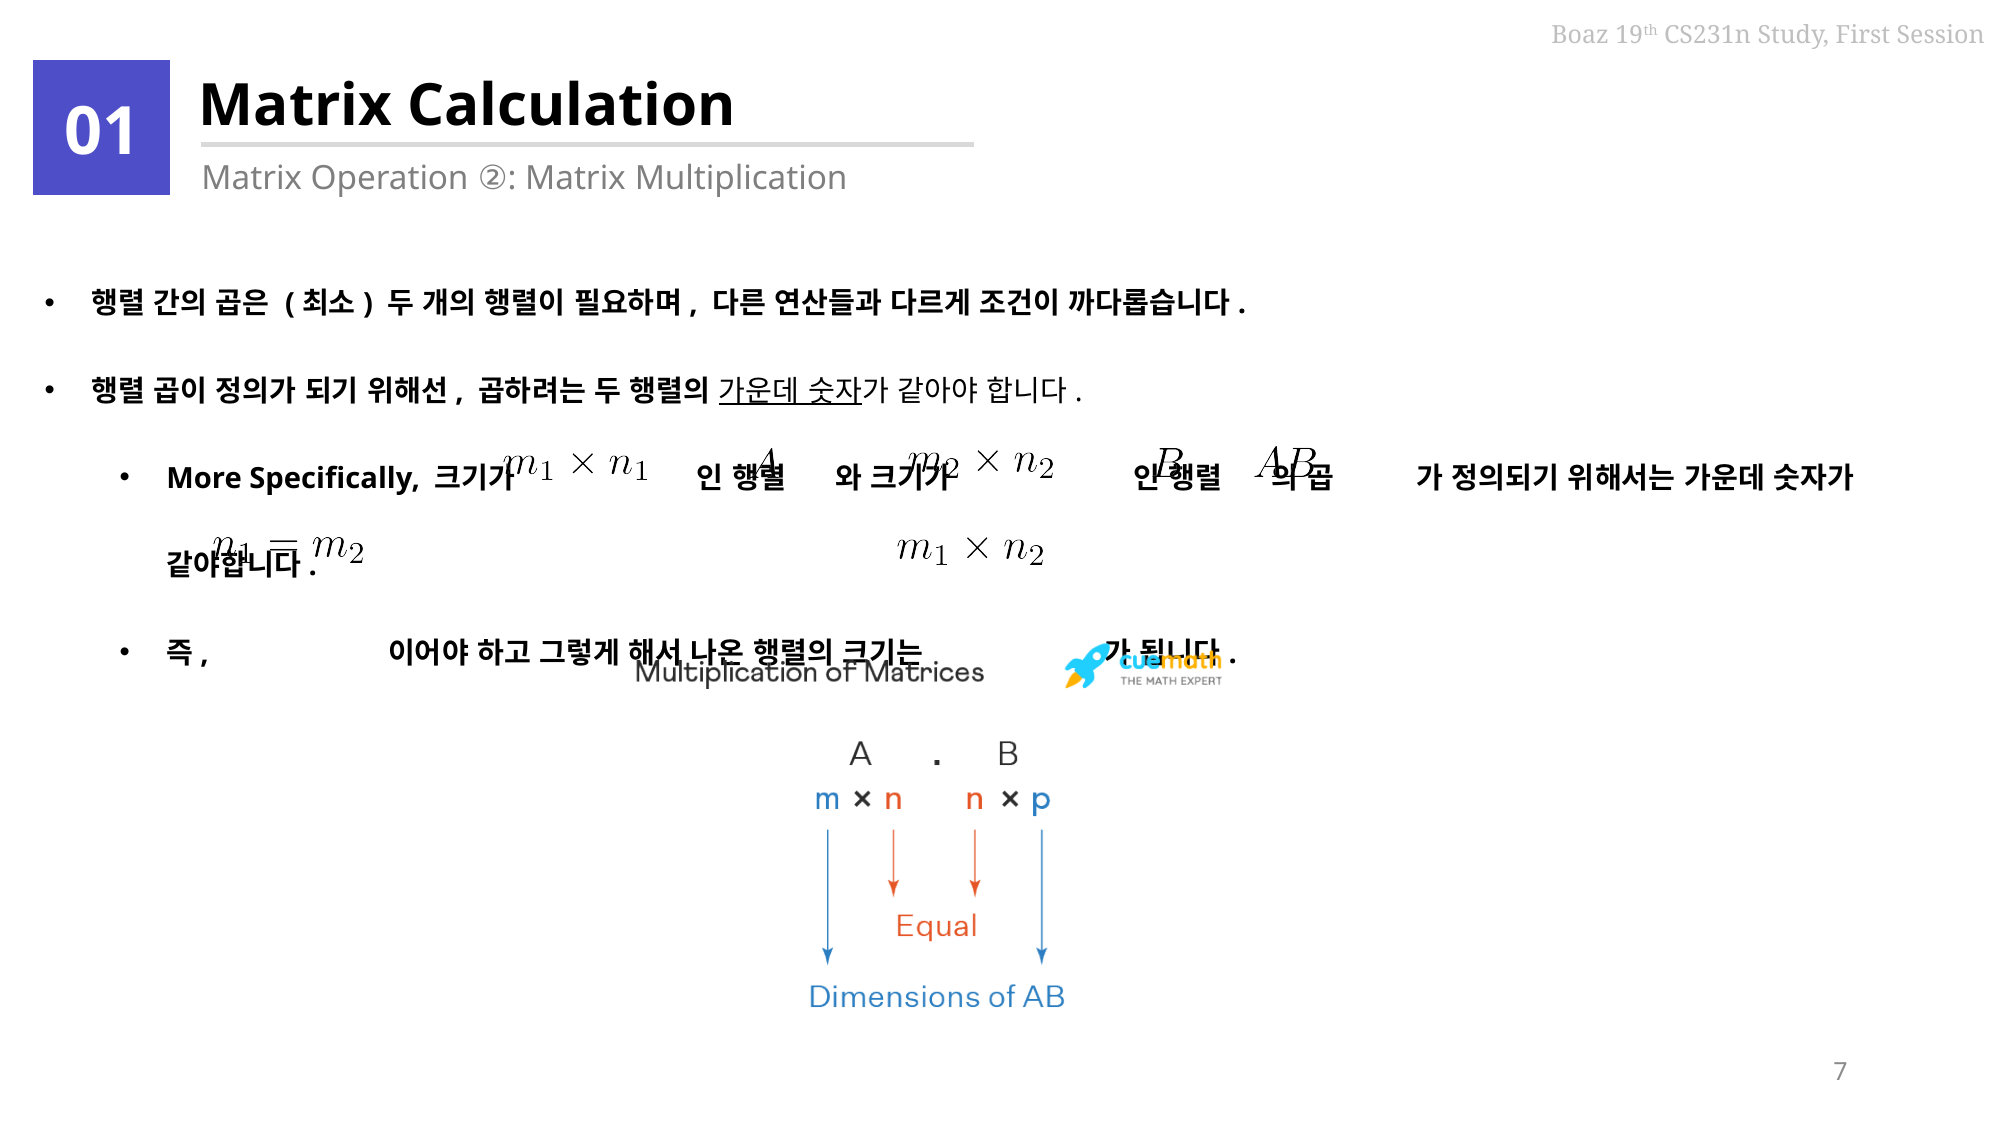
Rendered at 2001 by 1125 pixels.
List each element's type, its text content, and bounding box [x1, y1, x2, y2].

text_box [29, 59, 1231, 205]
picture [1152, 448, 1183, 477]
text_box 행렬 간의 곱은 (최소) 두 개의 행렬이 필요하며, 다른 연산들과 다르게 조건이 까다롭습니다. 행렬 곱이 정의가 되기 위해선, 곱하려는 두 행렬의 가운데 숫자가 같아야 합니다. More Specifically, 크기가 인 행렬 와 크기가 인 행렬 의 곱 가 정의되기 위해서는 가운데 숫자가 같야합니다. 즉, 이어야 하고 그렇게 해서 나온 행렬의 크기는 가 됩니다. [29, 224, 1968, 677]
picture [503, 453, 647, 480]
picture [897, 537, 1043, 565]
picture [213, 537, 363, 563]
picture [1254, 446, 1316, 477]
picture [749, 448, 779, 478]
slide_number 6 [1412, 1042, 1863, 1103]
picture [908, 450, 1053, 478]
picture [627, 639, 1235, 1026]
